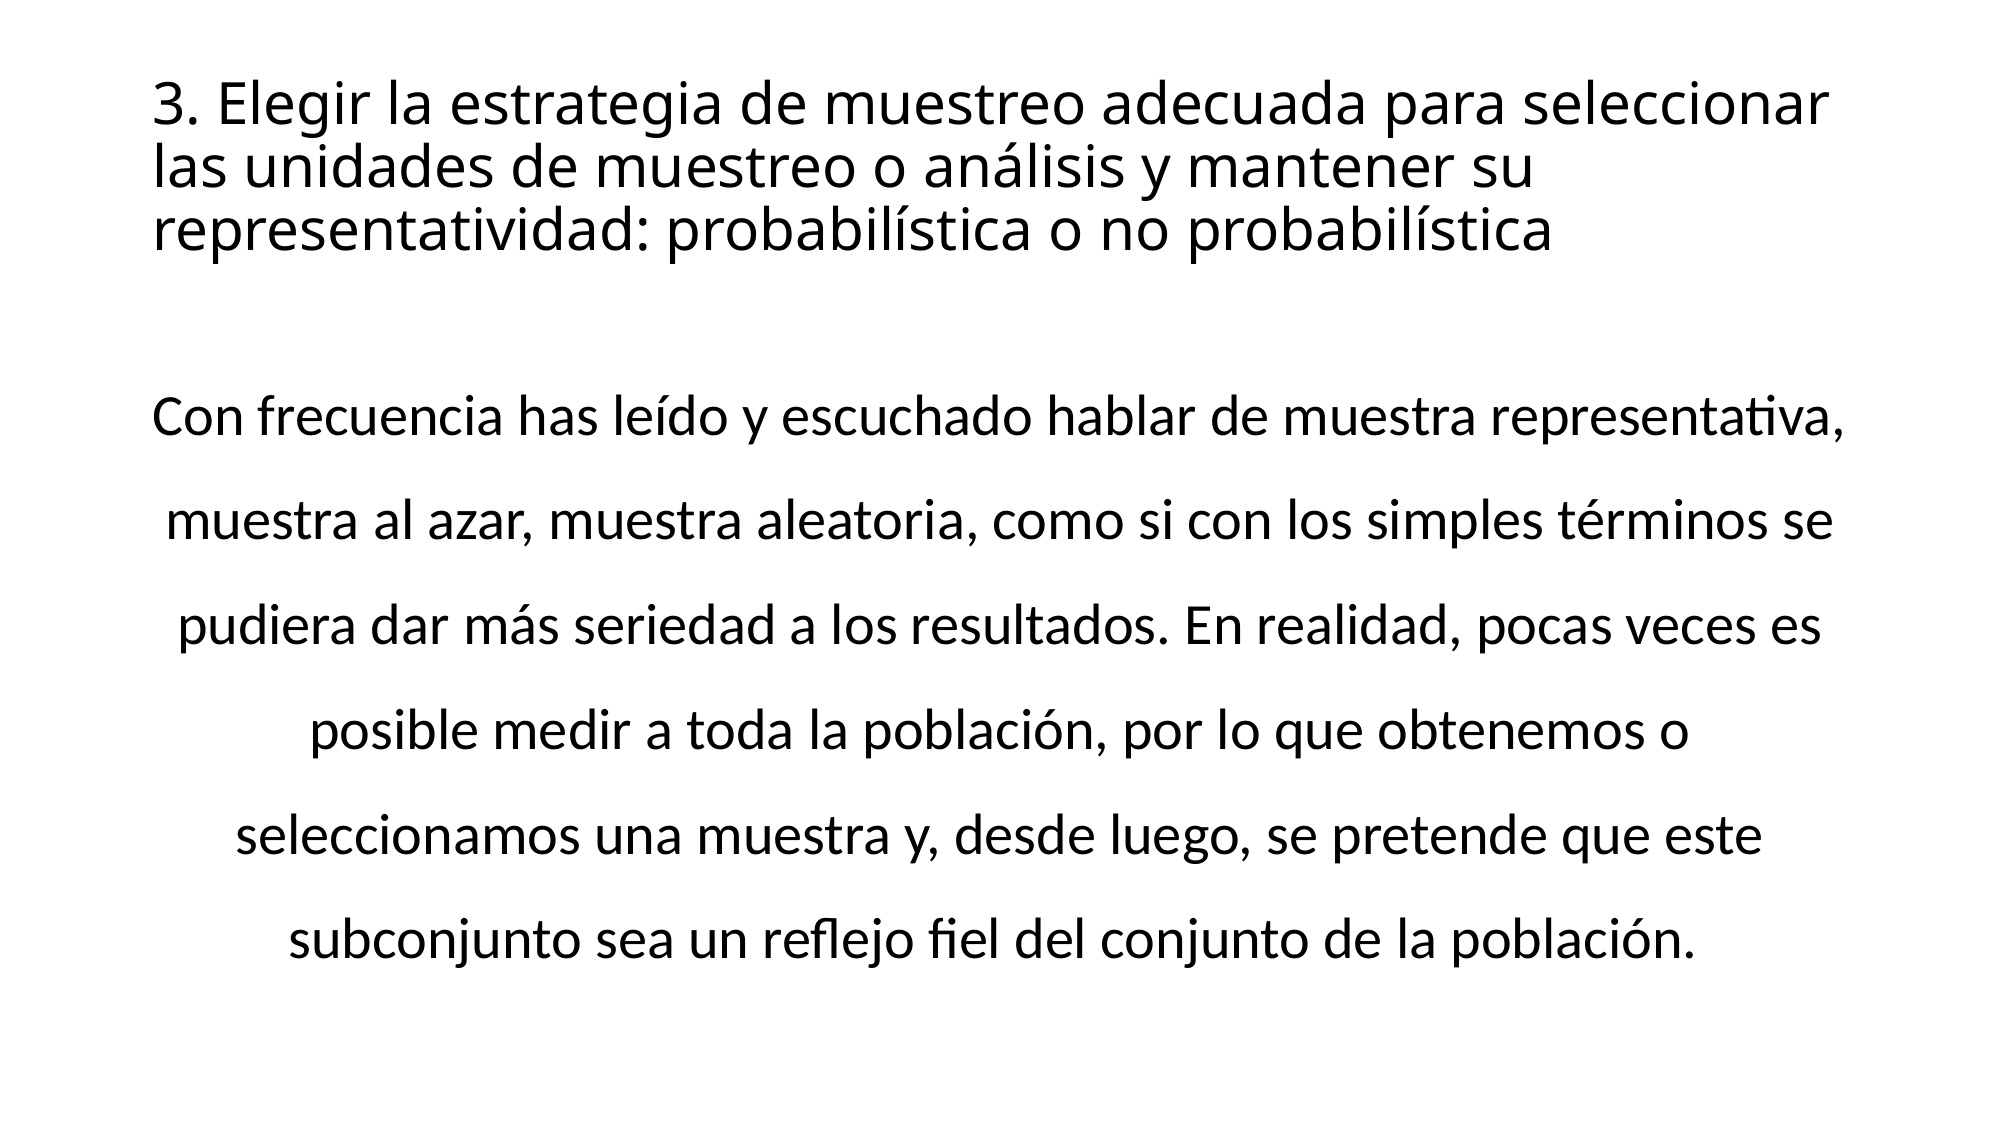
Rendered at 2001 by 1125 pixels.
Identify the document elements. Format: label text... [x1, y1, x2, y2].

list Con frecuencia has leído y escuchado hablar de muestra representativa, muestra al azar, muestra aleatoria, como si con los simples términos se pudiera dar más seriedad a los resultados. En realidad, pocas veces es posible medir a toda la población, por lo que obtenemos o seleccionamos una muestra y, desde luego, se pretende que este subconjunto sea un reflejo fiel del conjunto de la población. [137, 299, 1863, 1014]
title 3. Elegir la estrategia de muestreo adecuada para seleccionar las unidades de muestreo o análisis y mantener su representatividad: probabilística o no probabilística [137, 59, 1863, 278]
